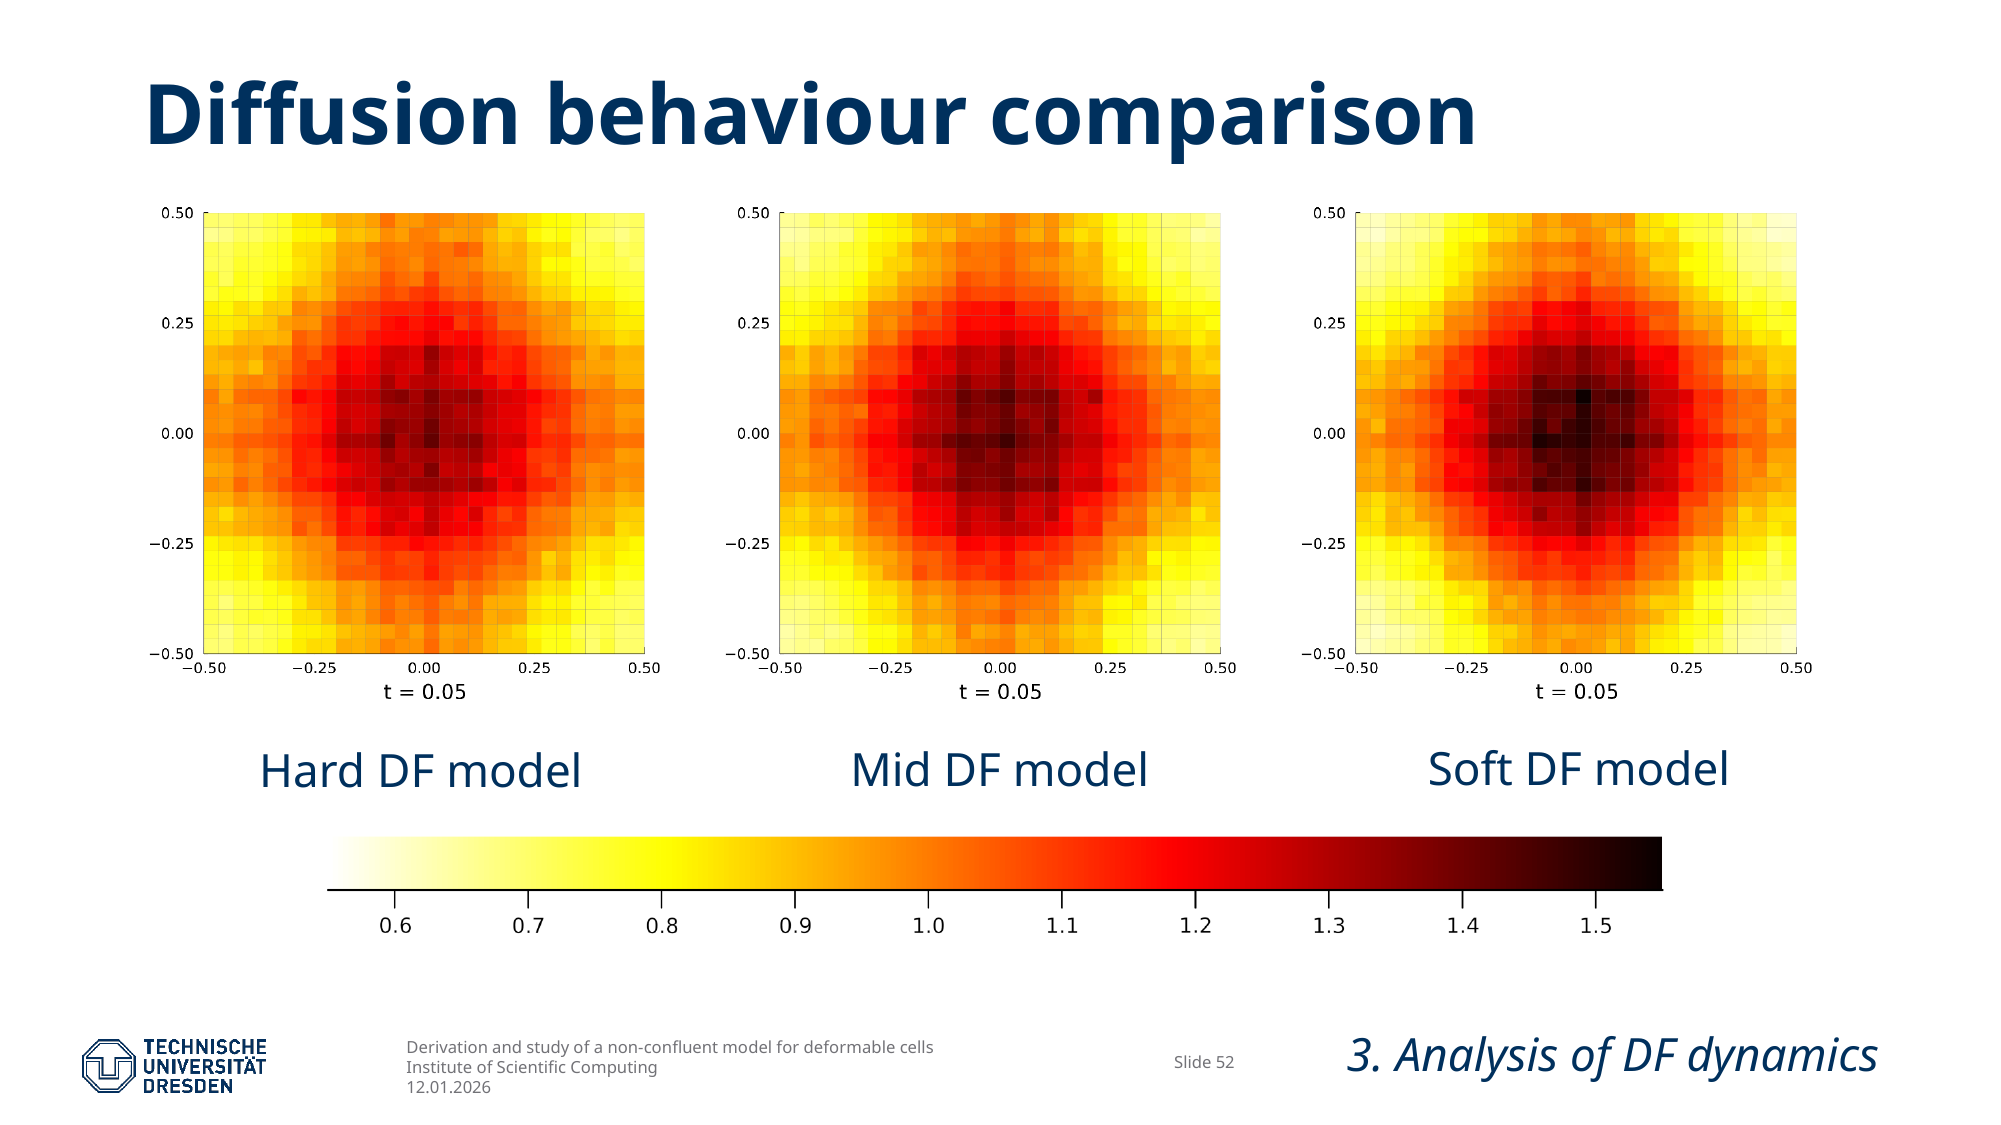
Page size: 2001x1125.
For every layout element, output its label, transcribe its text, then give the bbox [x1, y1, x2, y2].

text_box Soft DF model [1313, 732, 1845, 803]
picture [1294, 207, 1857, 703]
list Diffusion behaviour comparison [143, 61, 1880, 148]
text_box Mid DF model [734, 733, 1266, 804]
title 3. Analysis of DF dynamics [1223, 1025, 1880, 1092]
picture [82, 1039, 266, 1093]
text_box Hard DF model [155, 733, 687, 804]
picture [317, 804, 1683, 952]
picture [719, 207, 1281, 703]
picture [143, 207, 705, 703]
